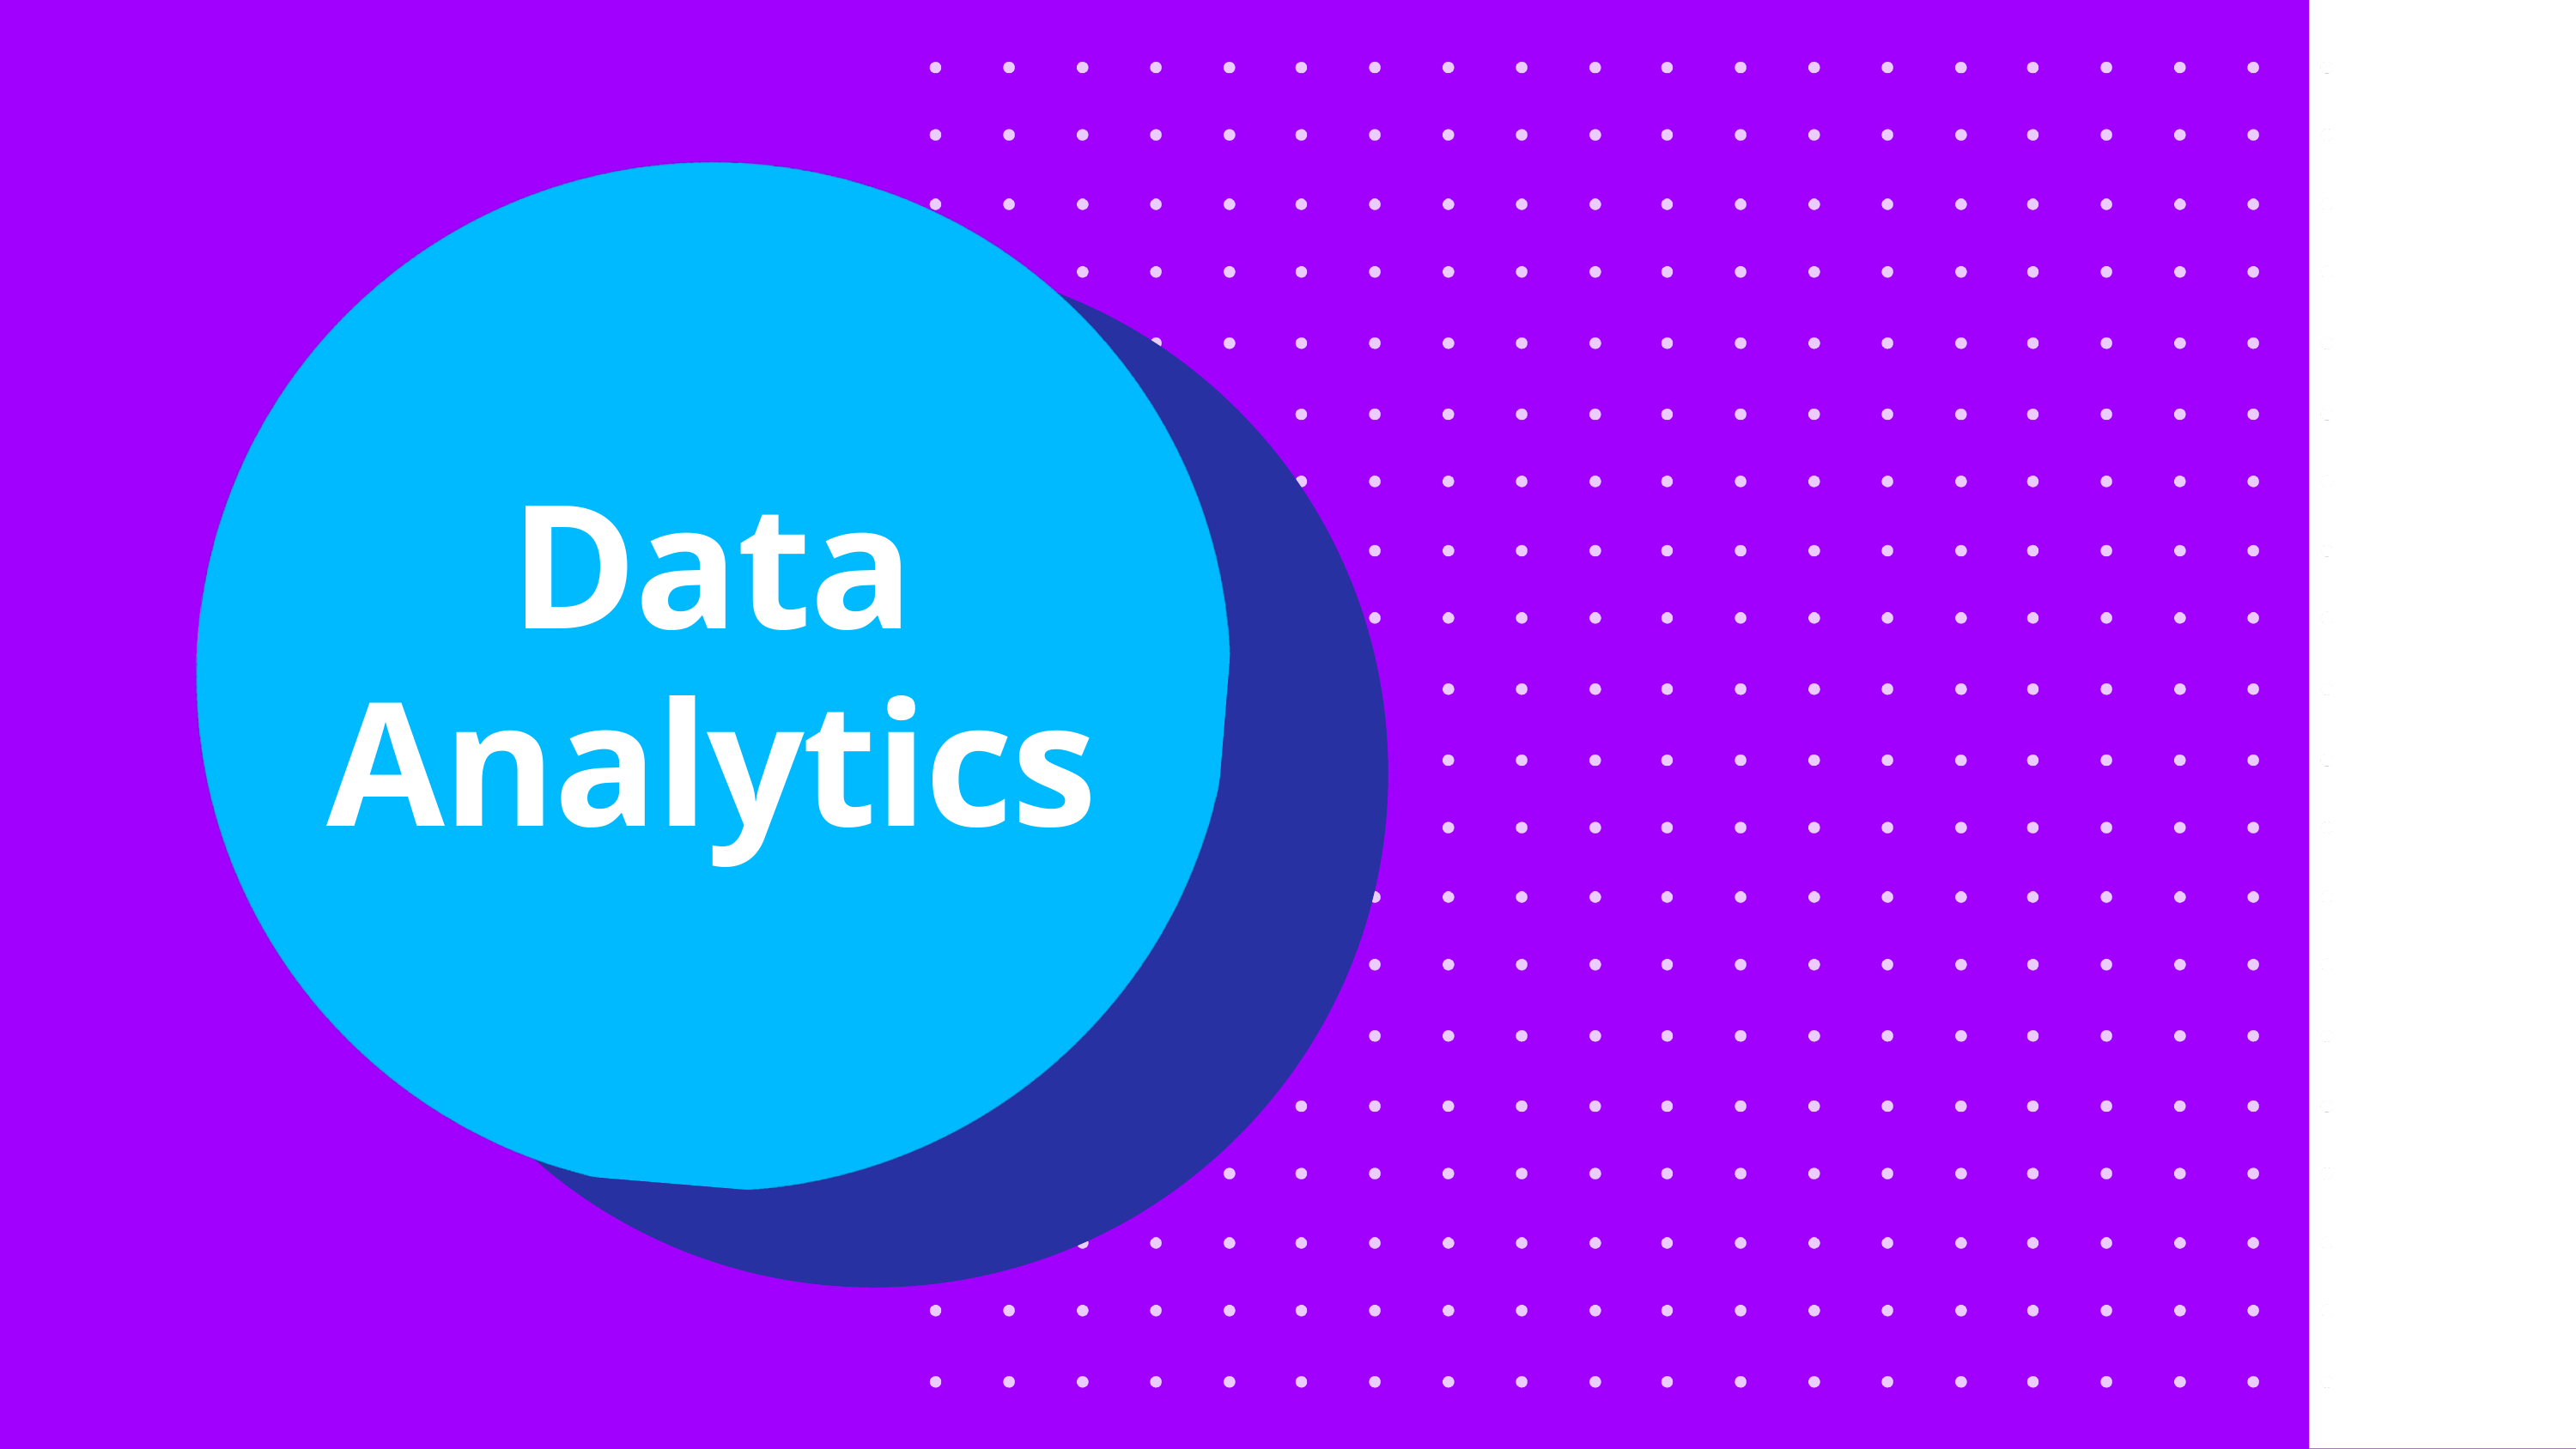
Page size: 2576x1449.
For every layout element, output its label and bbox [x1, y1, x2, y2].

text_box [2309, 0, 2576, 1449]
text_box [155, 115, 1388, 1288]
text_box [921, 57, 2337, 1392]
